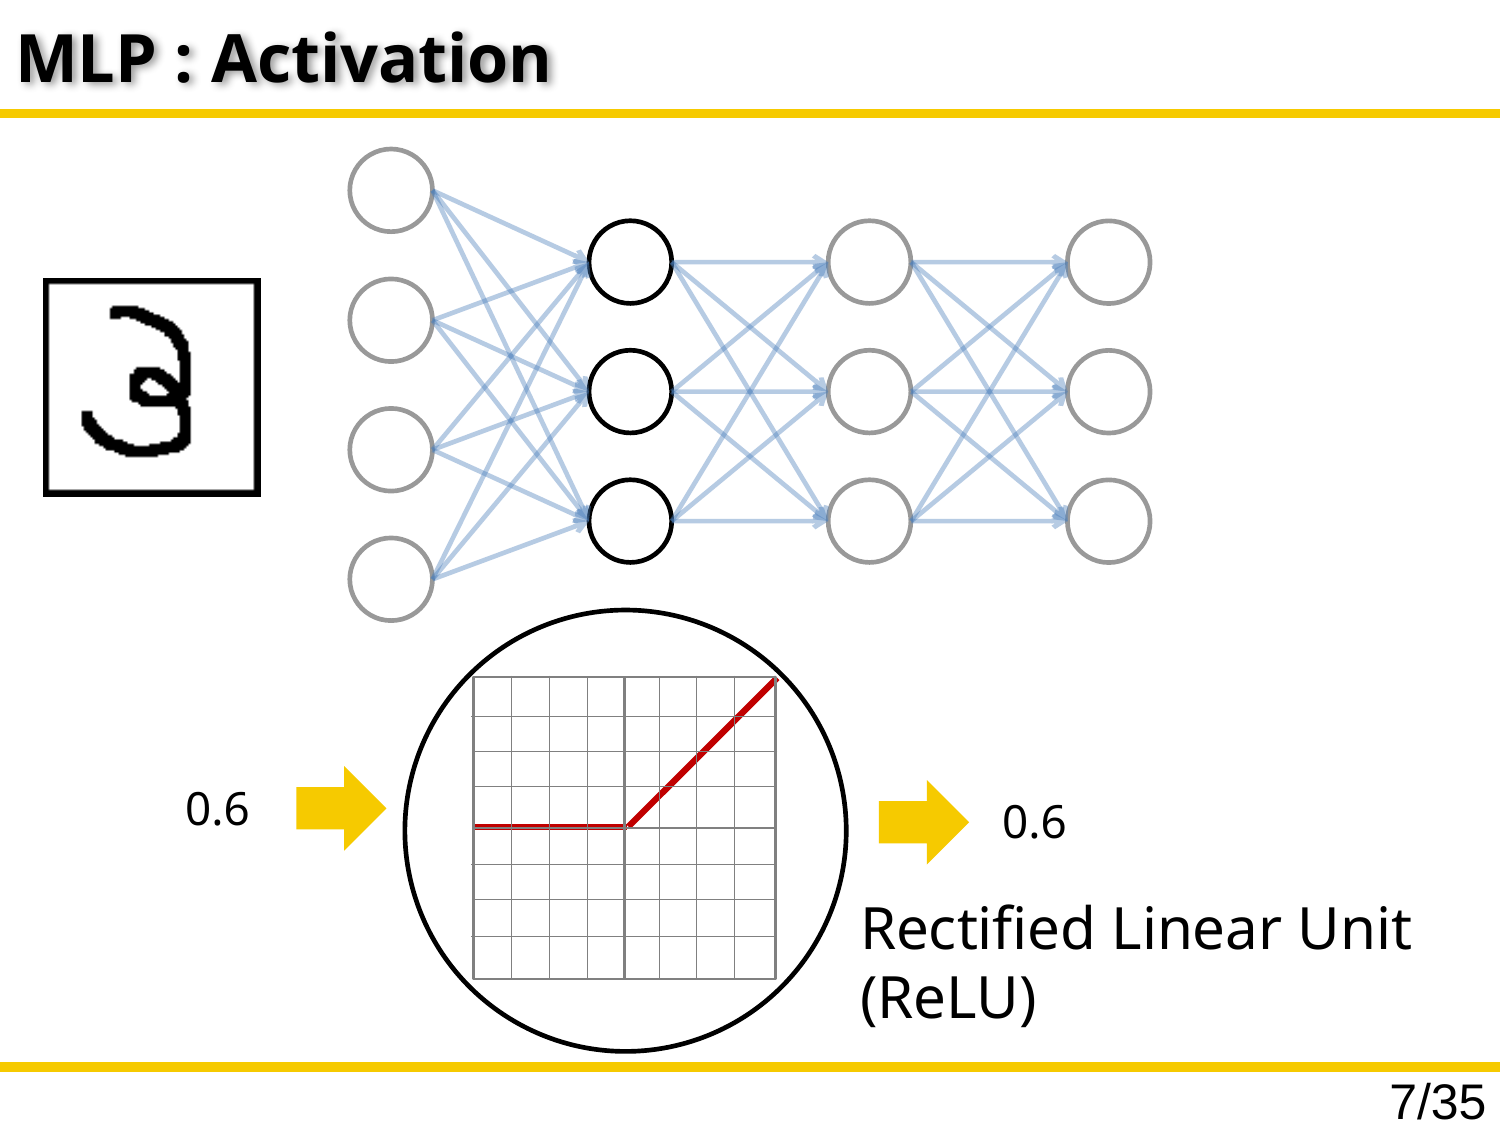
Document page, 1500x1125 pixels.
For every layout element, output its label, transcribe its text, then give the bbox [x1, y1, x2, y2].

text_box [594, 220, 672, 563]
text_box Rectified Linear Unit (ReLU) [851, 883, 1500, 1038]
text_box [404, 609, 847, 1052]
text_box [876, 778, 972, 867]
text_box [827, 220, 912, 563]
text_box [910, 391, 1068, 520]
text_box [671, 391, 829, 520]
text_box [432, 190, 590, 260]
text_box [1067, 220, 1151, 563]
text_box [432, 391, 590, 520]
text_box [299, 764, 389, 853]
title MLP : Activation [0, 0, 1500, 112]
text_box 0.6 [987, 785, 1116, 856]
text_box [432, 261, 590, 391]
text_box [671, 261, 829, 391]
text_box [432, 520, 590, 580]
text_box 0.6 [170, 771, 299, 842]
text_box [910, 261, 1068, 391]
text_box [349, 148, 433, 621]
picture [42, 278, 261, 497]
